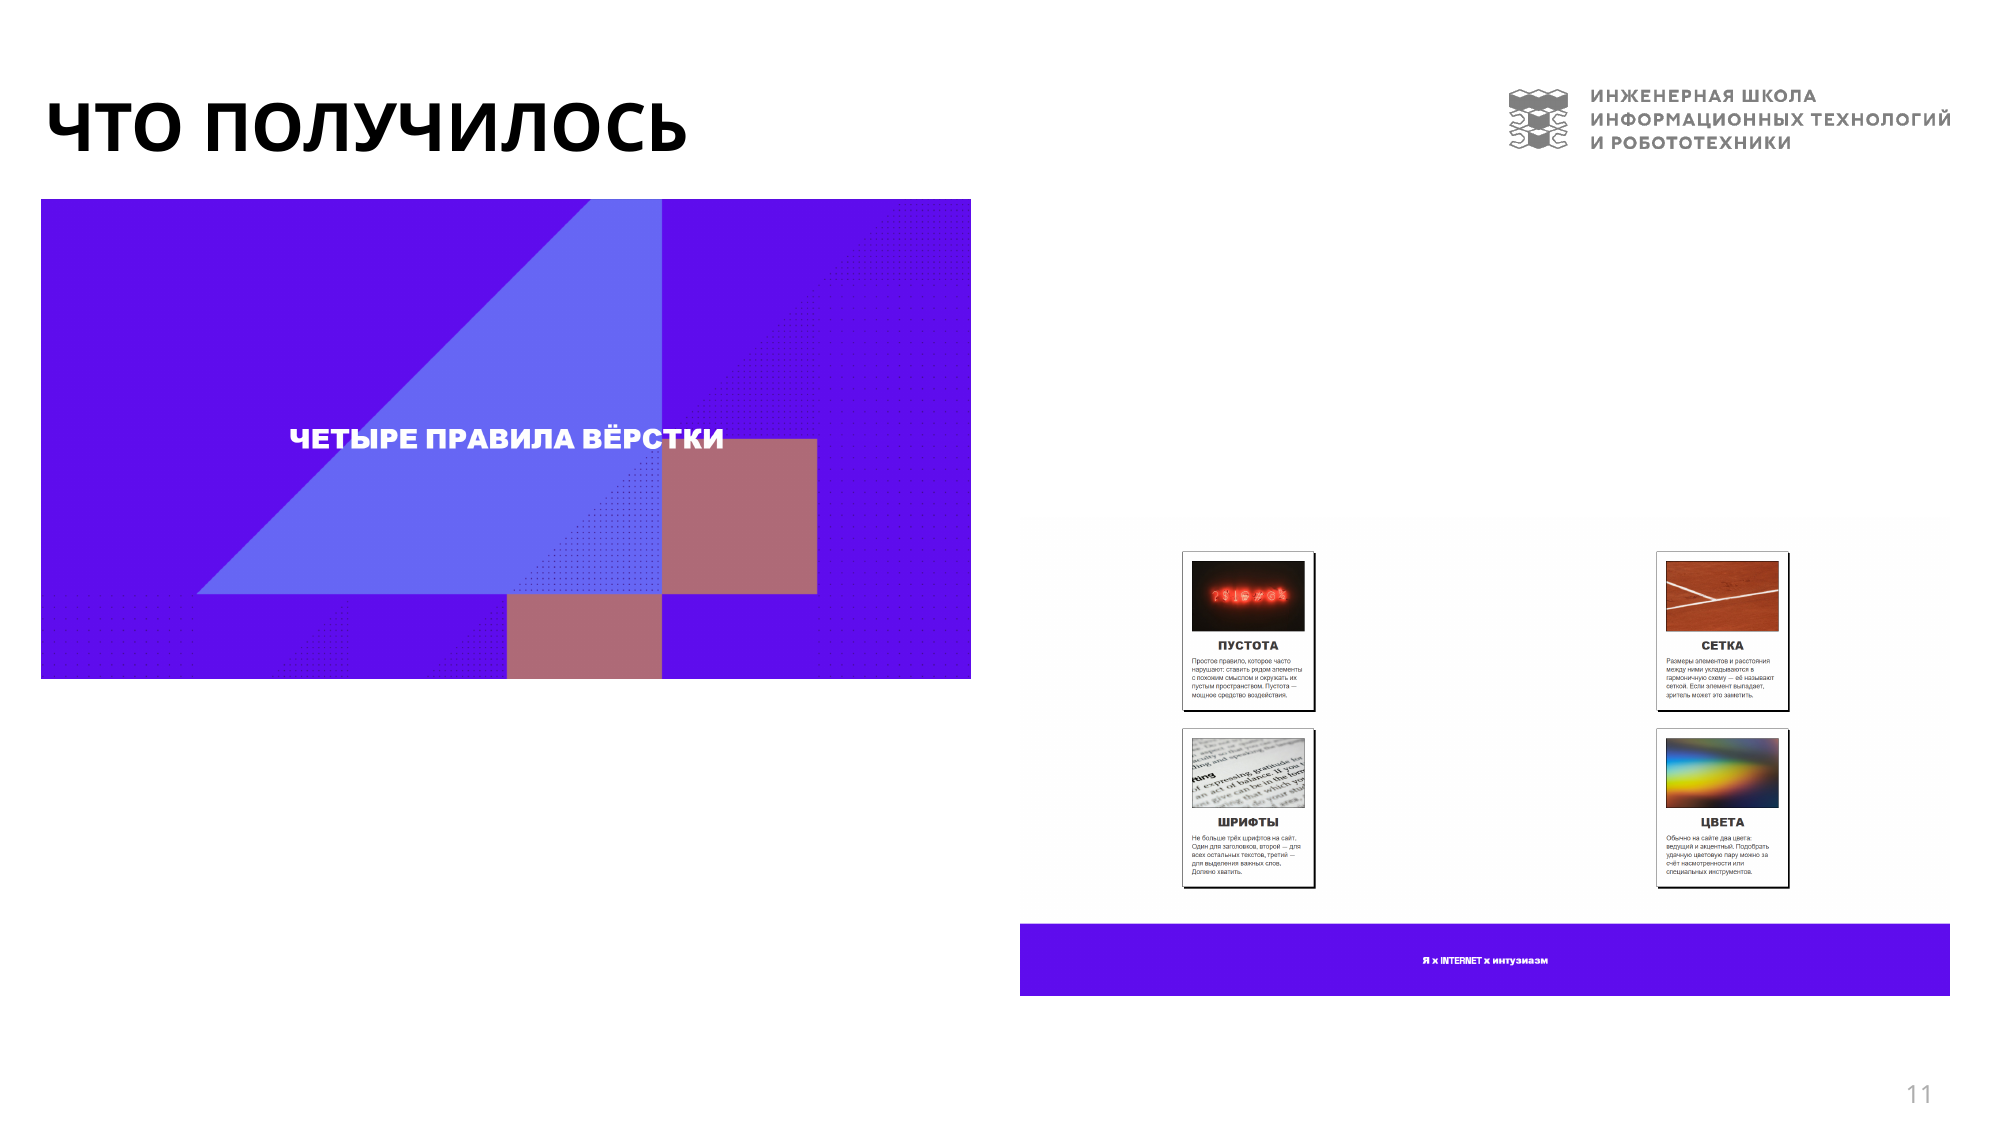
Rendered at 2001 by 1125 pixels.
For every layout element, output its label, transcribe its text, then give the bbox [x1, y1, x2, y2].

slide_number 11 [1631, 1066, 1950, 1125]
picture [1019, 517, 1950, 996]
picture [41, 199, 971, 679]
picture [1509, 89, 1950, 149]
title Что получилось [31, 0, 1391, 259]
